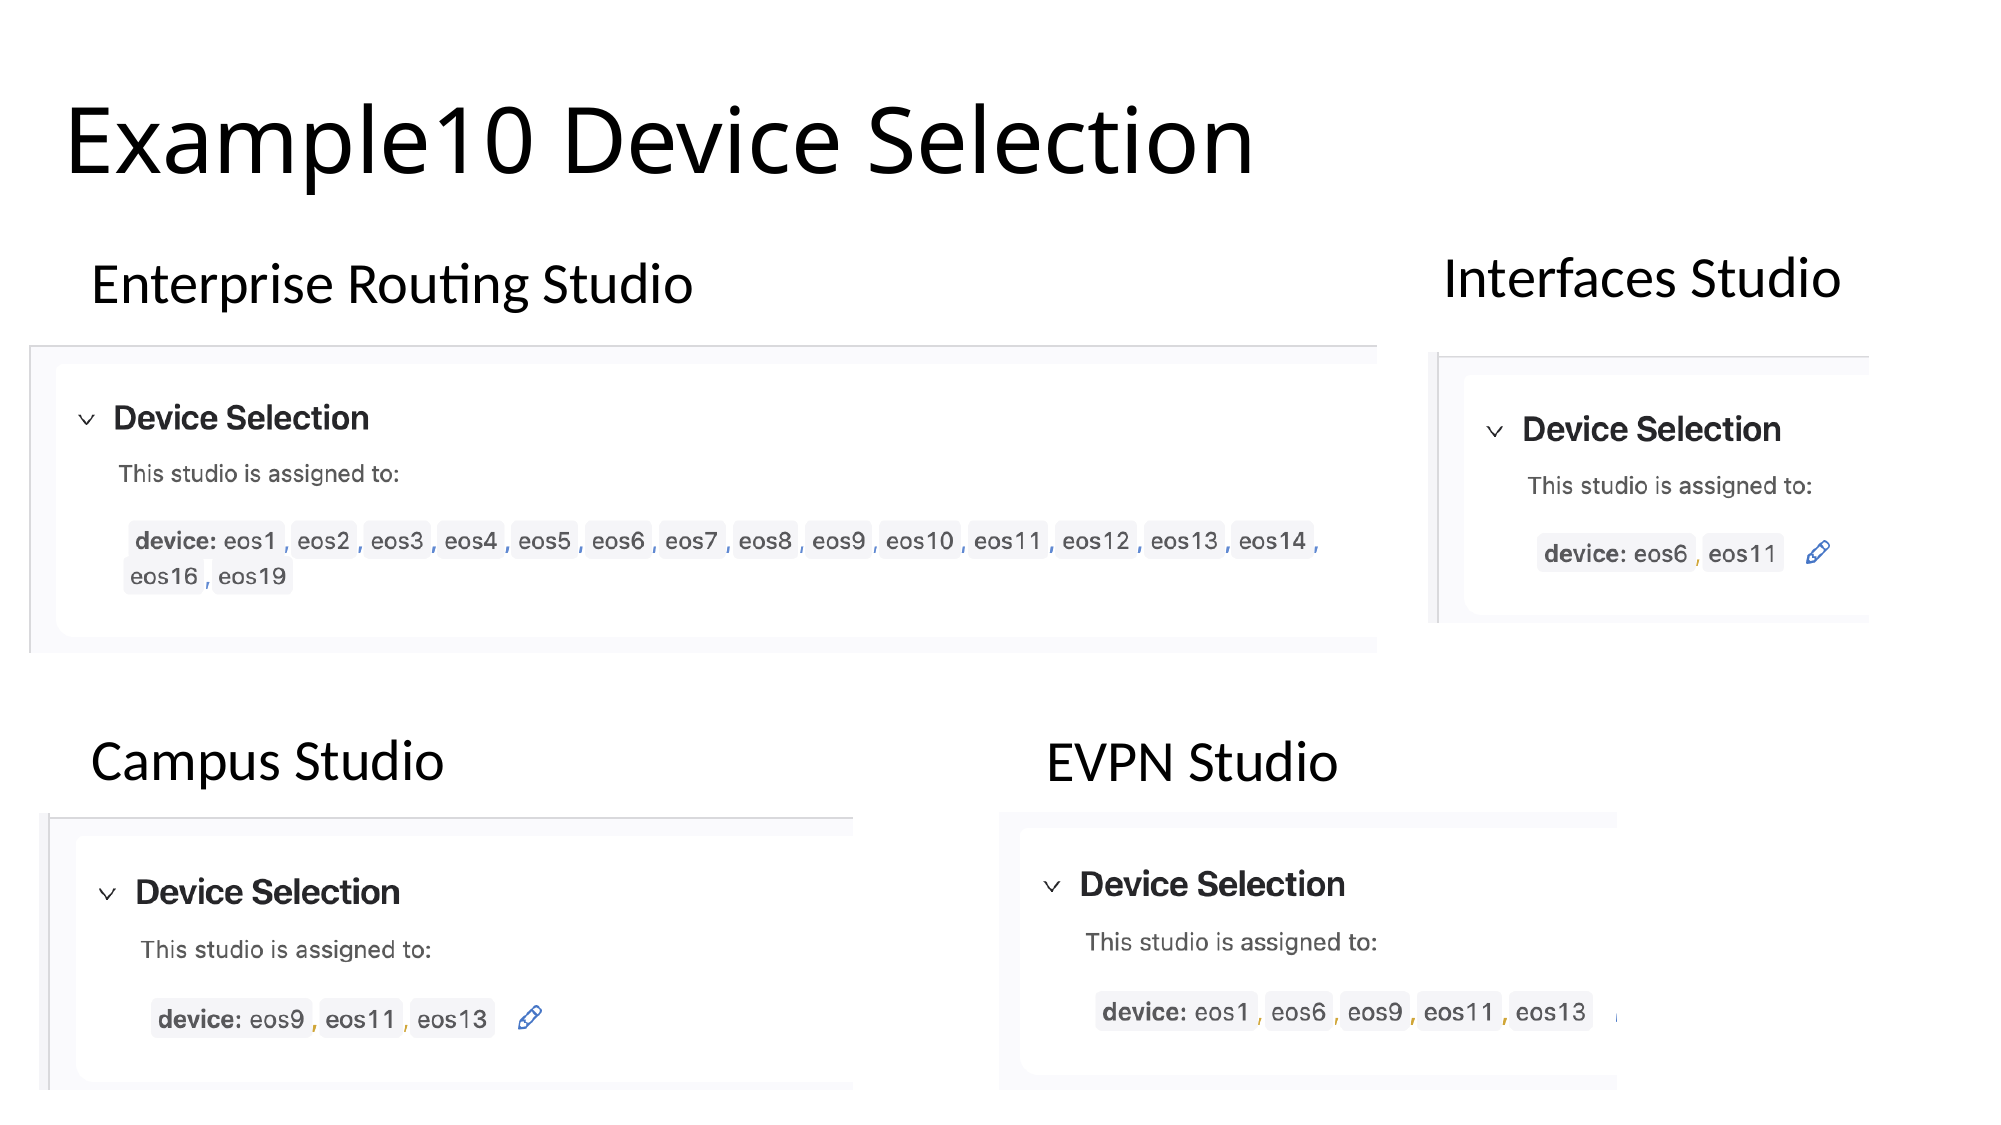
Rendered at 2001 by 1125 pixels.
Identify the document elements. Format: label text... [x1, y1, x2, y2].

text_box EVPN Studio [1031, 715, 1721, 801]
text_box Enterprise Routing Studio [77, 237, 767, 323]
picture [39, 813, 853, 1090]
picture [29, 345, 1377, 653]
picture [1428, 351, 1869, 623]
title Example10 Device Selection [48, 35, 1774, 253]
text_box Interfaces Studio [1428, 231, 2000, 317]
picture [999, 812, 1617, 1090]
text_box Campus Studio [77, 714, 767, 800]
